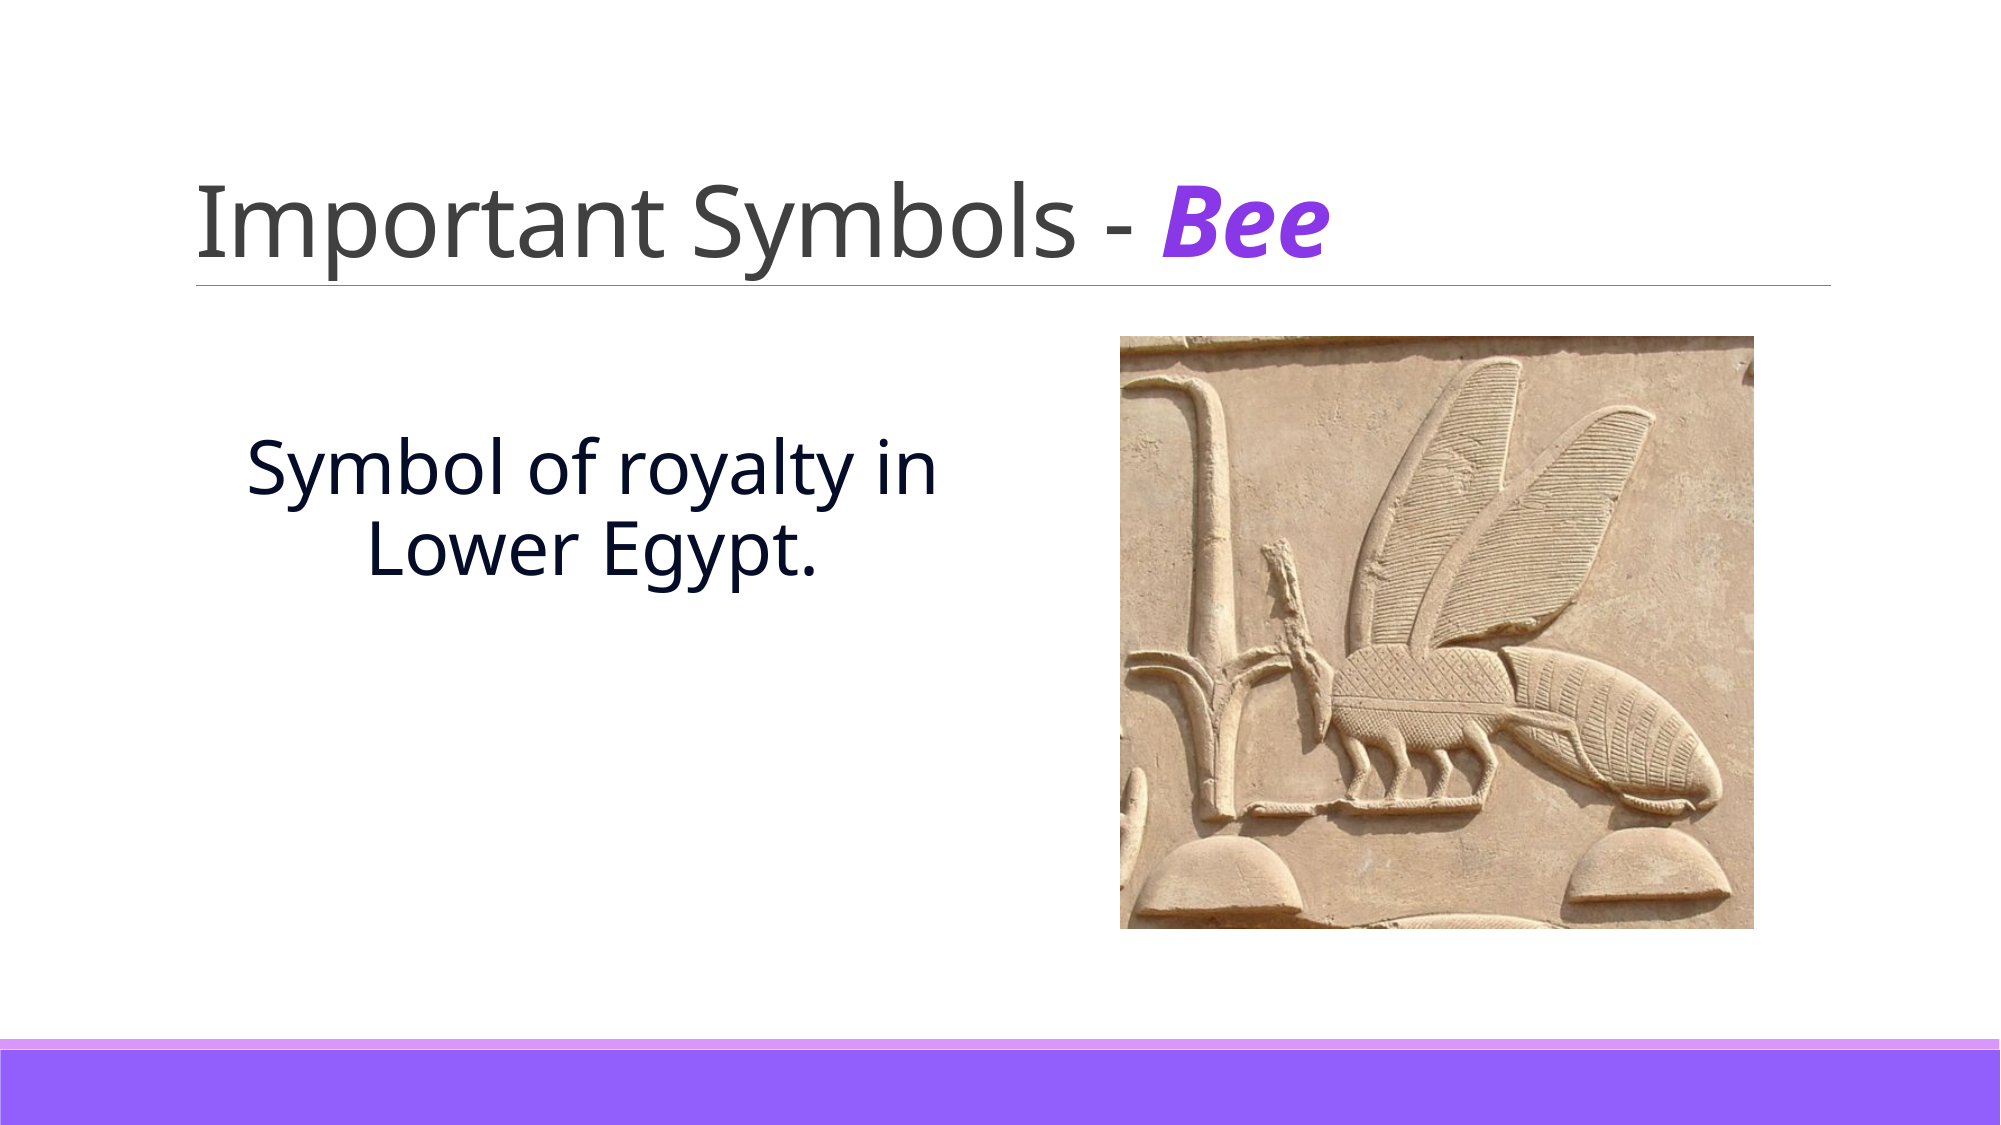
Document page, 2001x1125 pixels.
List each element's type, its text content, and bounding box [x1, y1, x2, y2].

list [1119, 336, 1755, 930]
list Symbol of royalty in Lower Egypt. [180, 302, 990, 963]
title Important Symbols - Bee [180, 47, 1830, 285]
